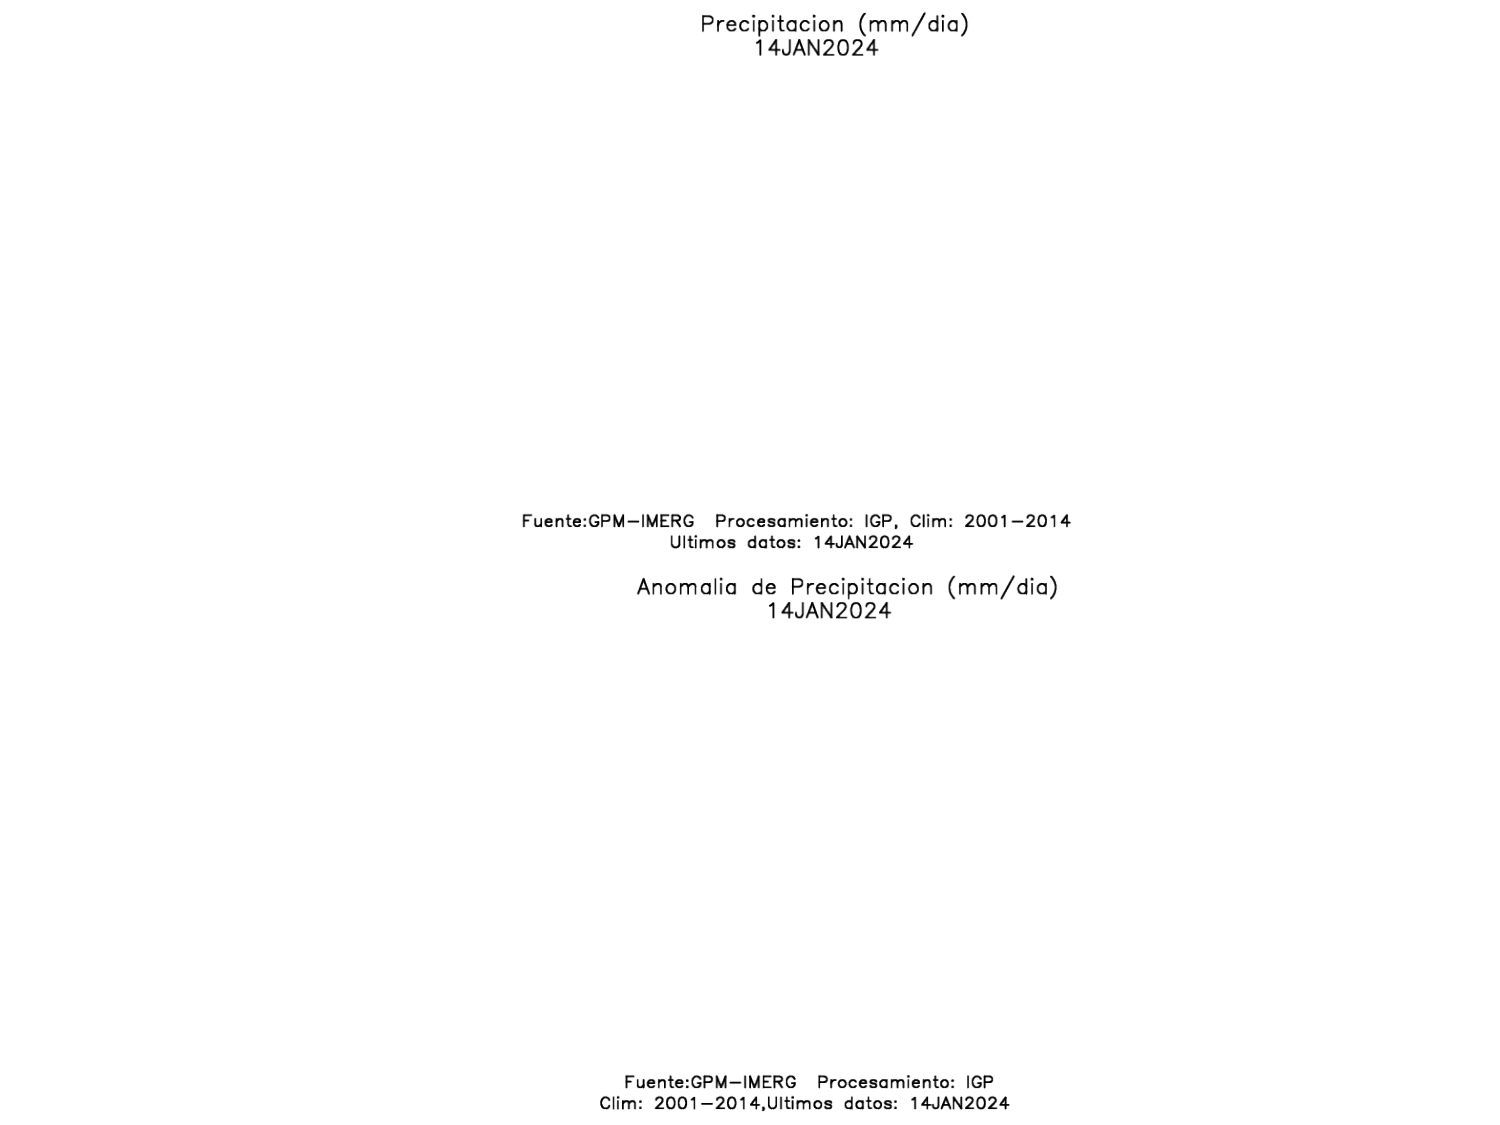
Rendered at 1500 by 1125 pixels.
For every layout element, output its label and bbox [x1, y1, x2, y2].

picture [416, 0, 1084, 1125]
